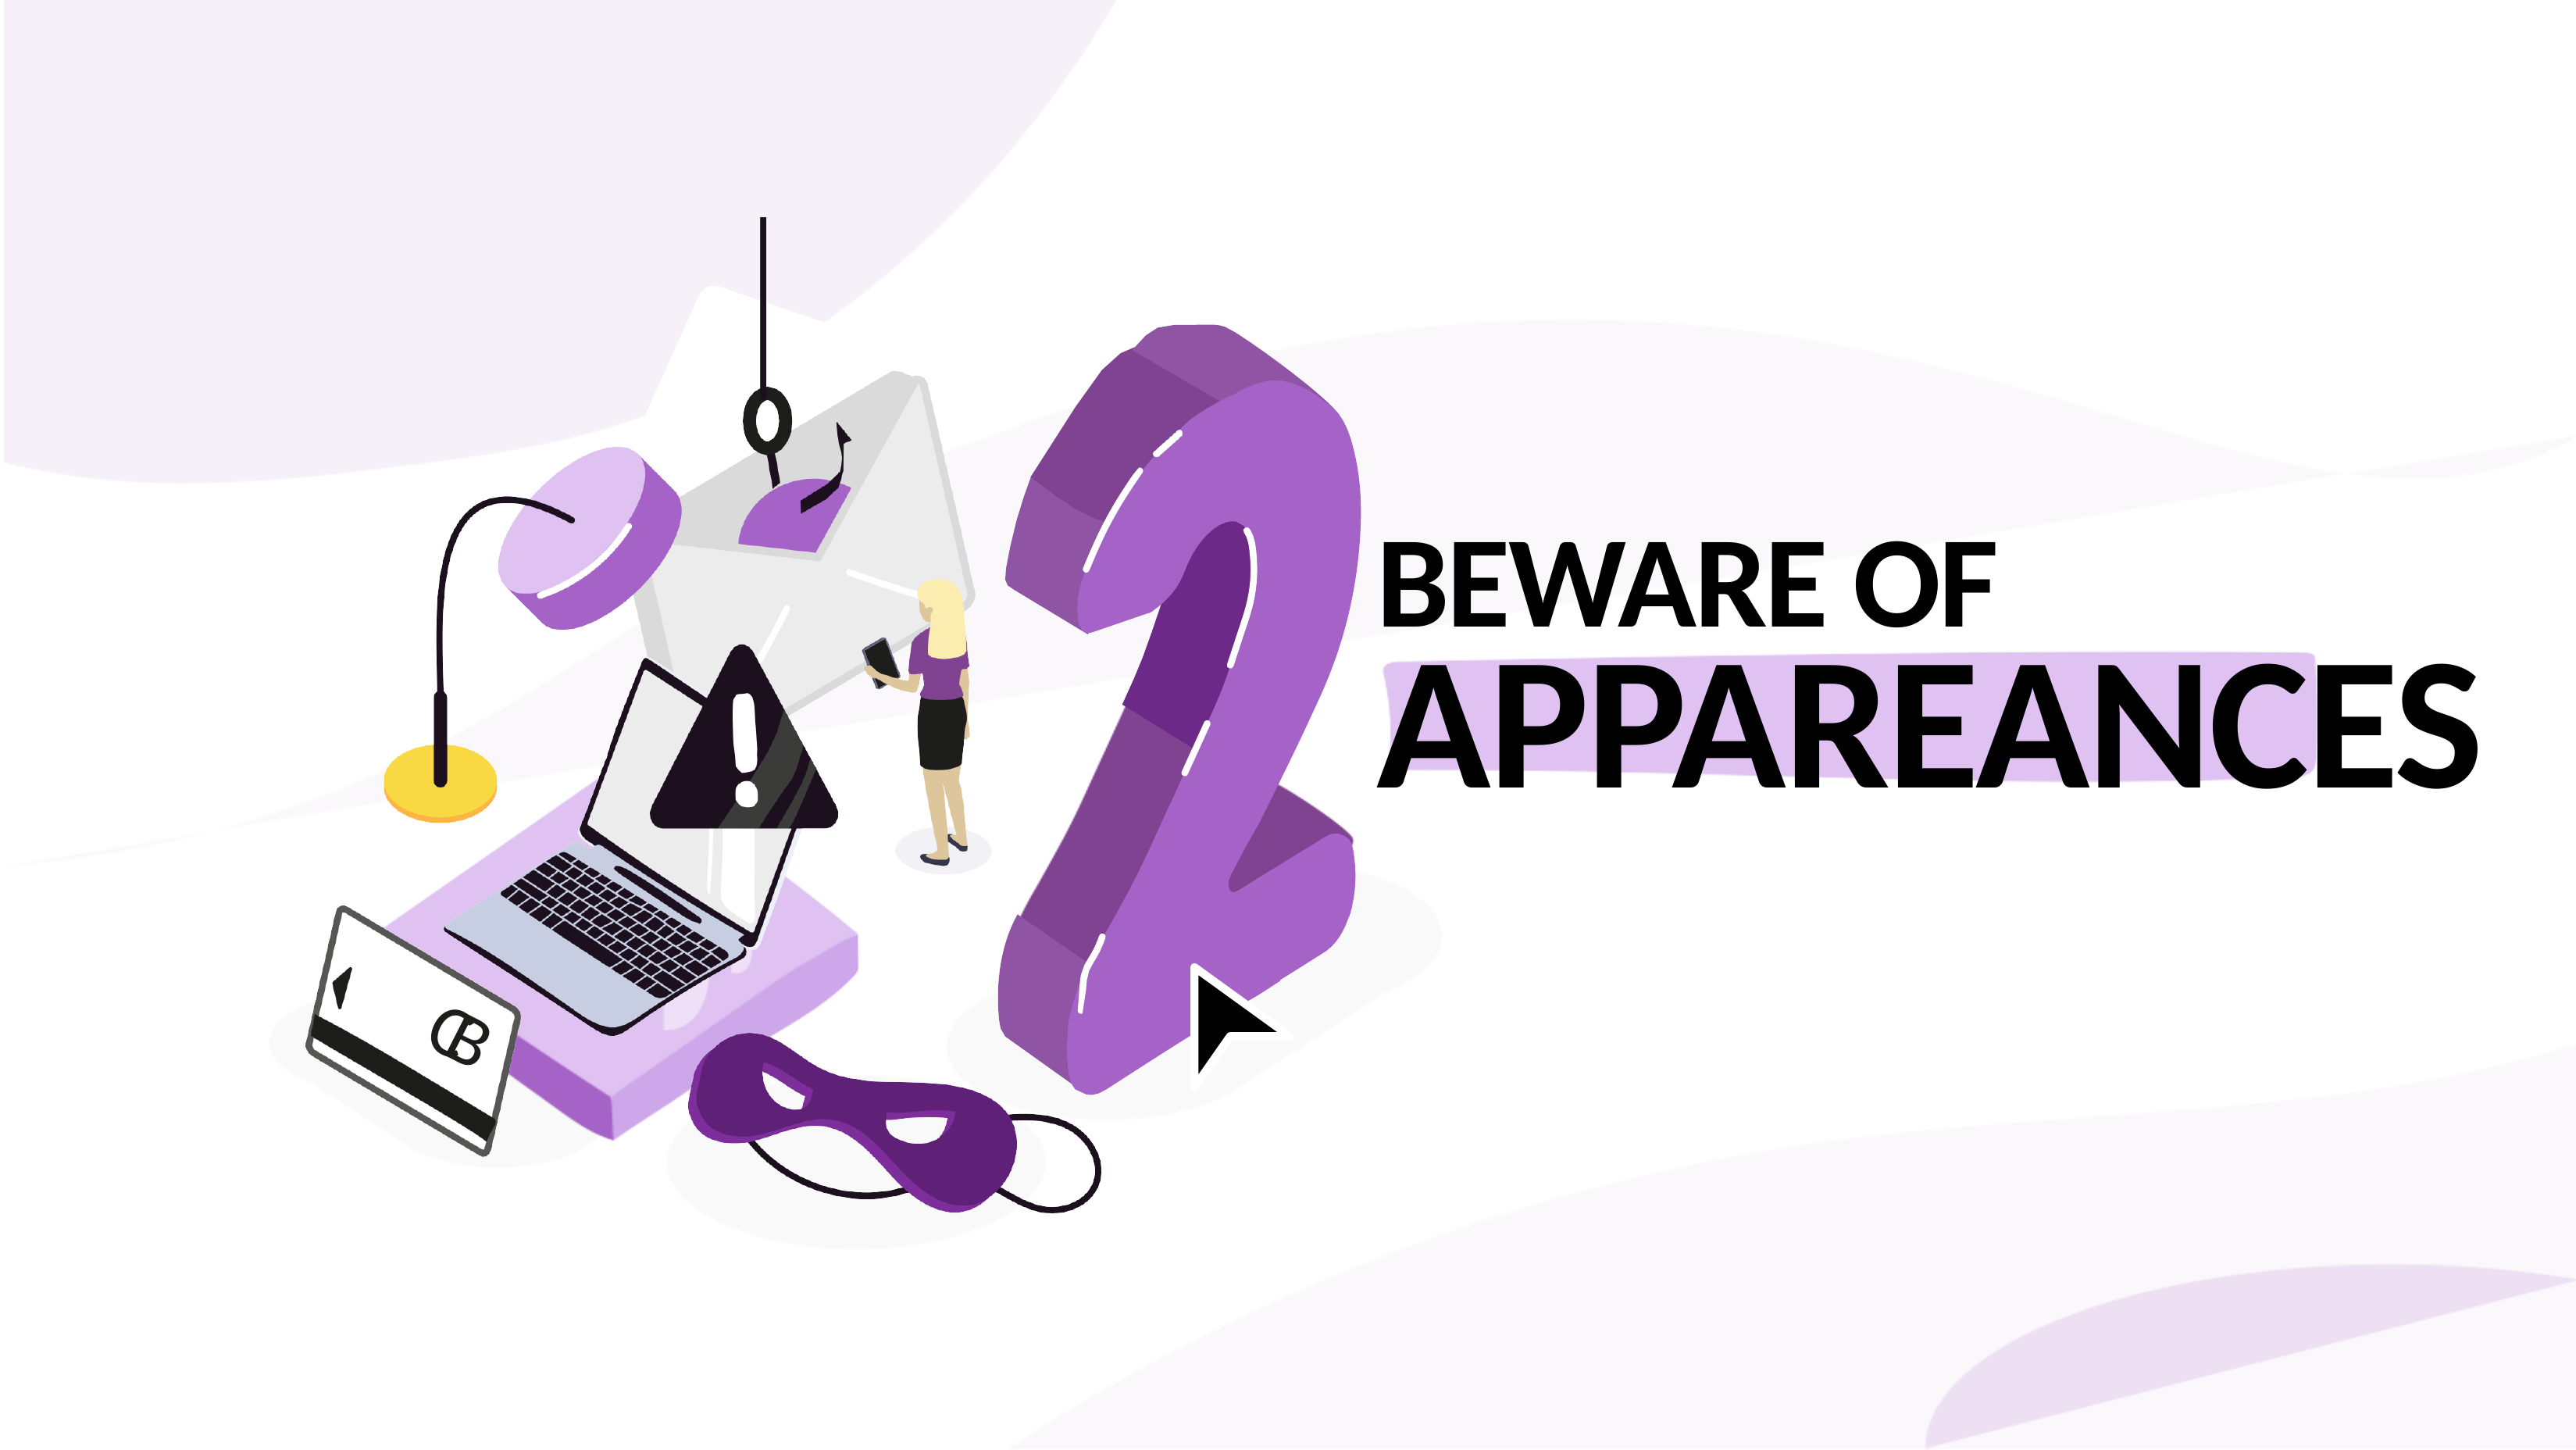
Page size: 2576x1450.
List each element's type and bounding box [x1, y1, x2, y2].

picture [4, 0, 2576, 1450]
text_box [305, 217, 1361, 1214]
text_box [1190, 962, 1294, 1091]
